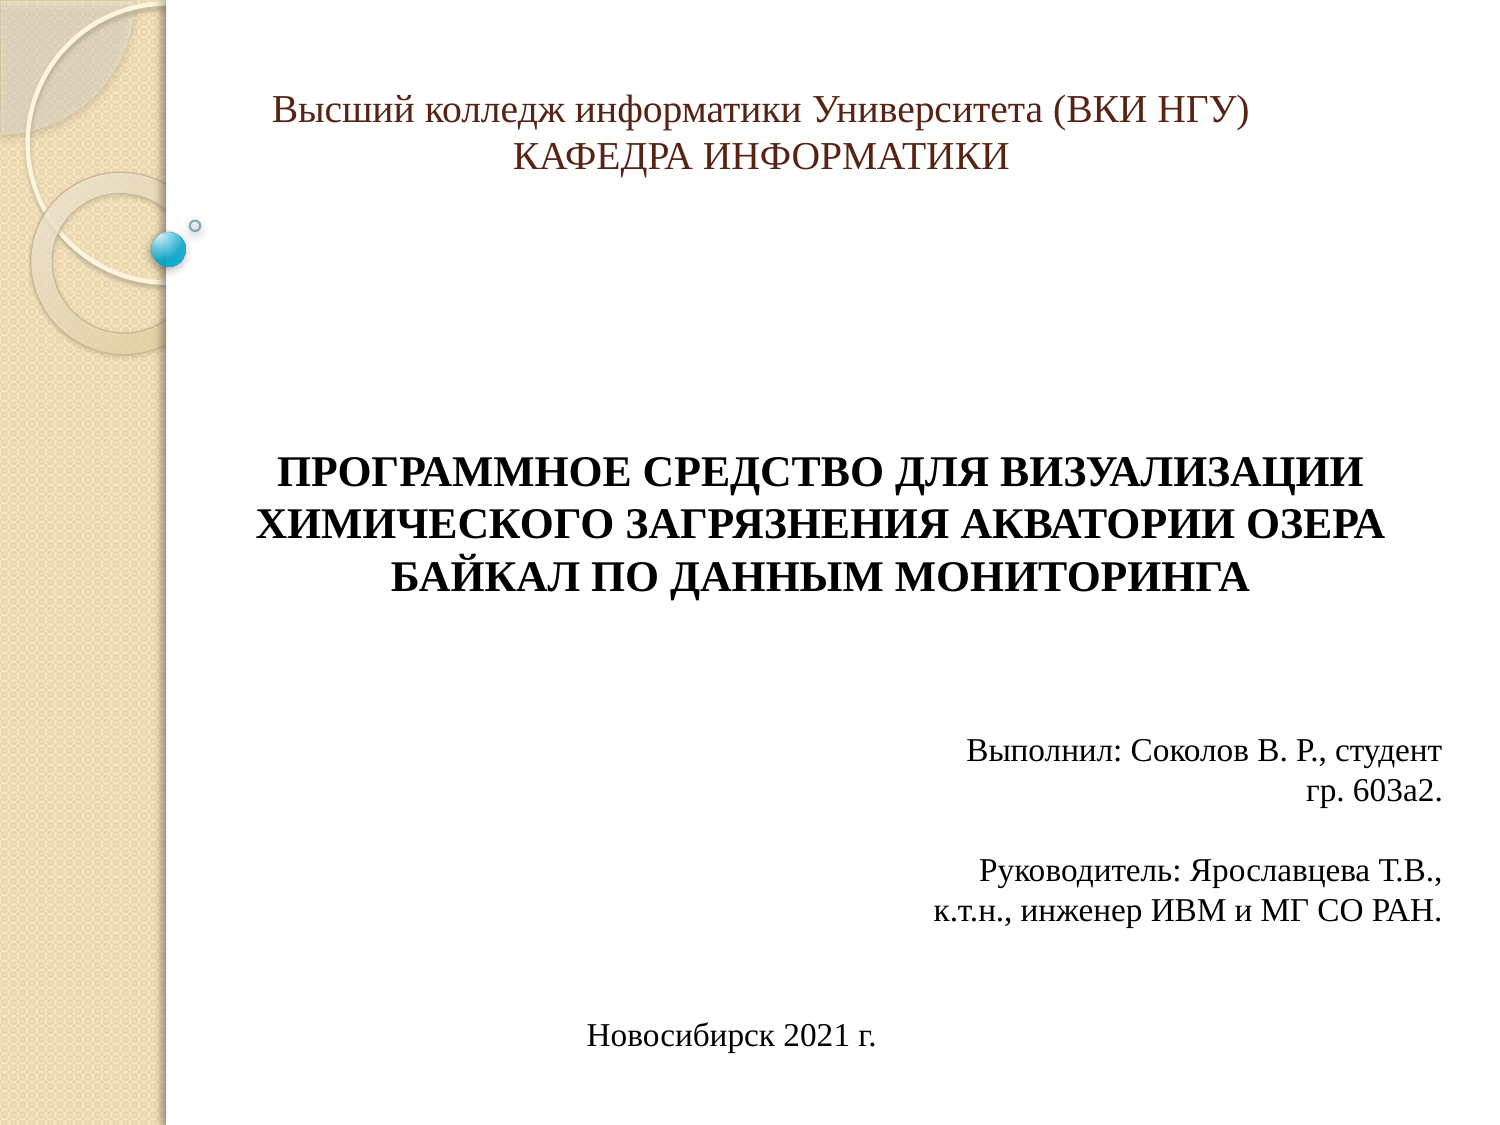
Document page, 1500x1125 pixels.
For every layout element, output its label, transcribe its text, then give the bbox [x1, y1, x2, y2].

title Высший колледж информатики Университета (ВКИ НГУ) КАФЕДРА ИНФОРМАТИКИ [123, 42, 1399, 220]
text_box Выполнил: Соколов В. Р., студент гр. 603а2. Руководитель: Ярославцева Т.В., к.т.н., инженер ИВМ и МГ СО РАН. [915, 680, 1458, 976]
text_box Новосибирск 2021 г. [525, 975, 939, 1090]
text_box ПРОГРАММНОЕ СРЕДСТВО ДЛЯ ВИЗУАЛИЗАЦИИ ХИМИЧЕСКОГО ЗАГРЯЗНЕНИЯ АКВАТОРИИ ОЗЕРА БАЙКАЛ ПО ДАННЫМ МОНИТОРИНГА [182, 408, 1458, 669]
